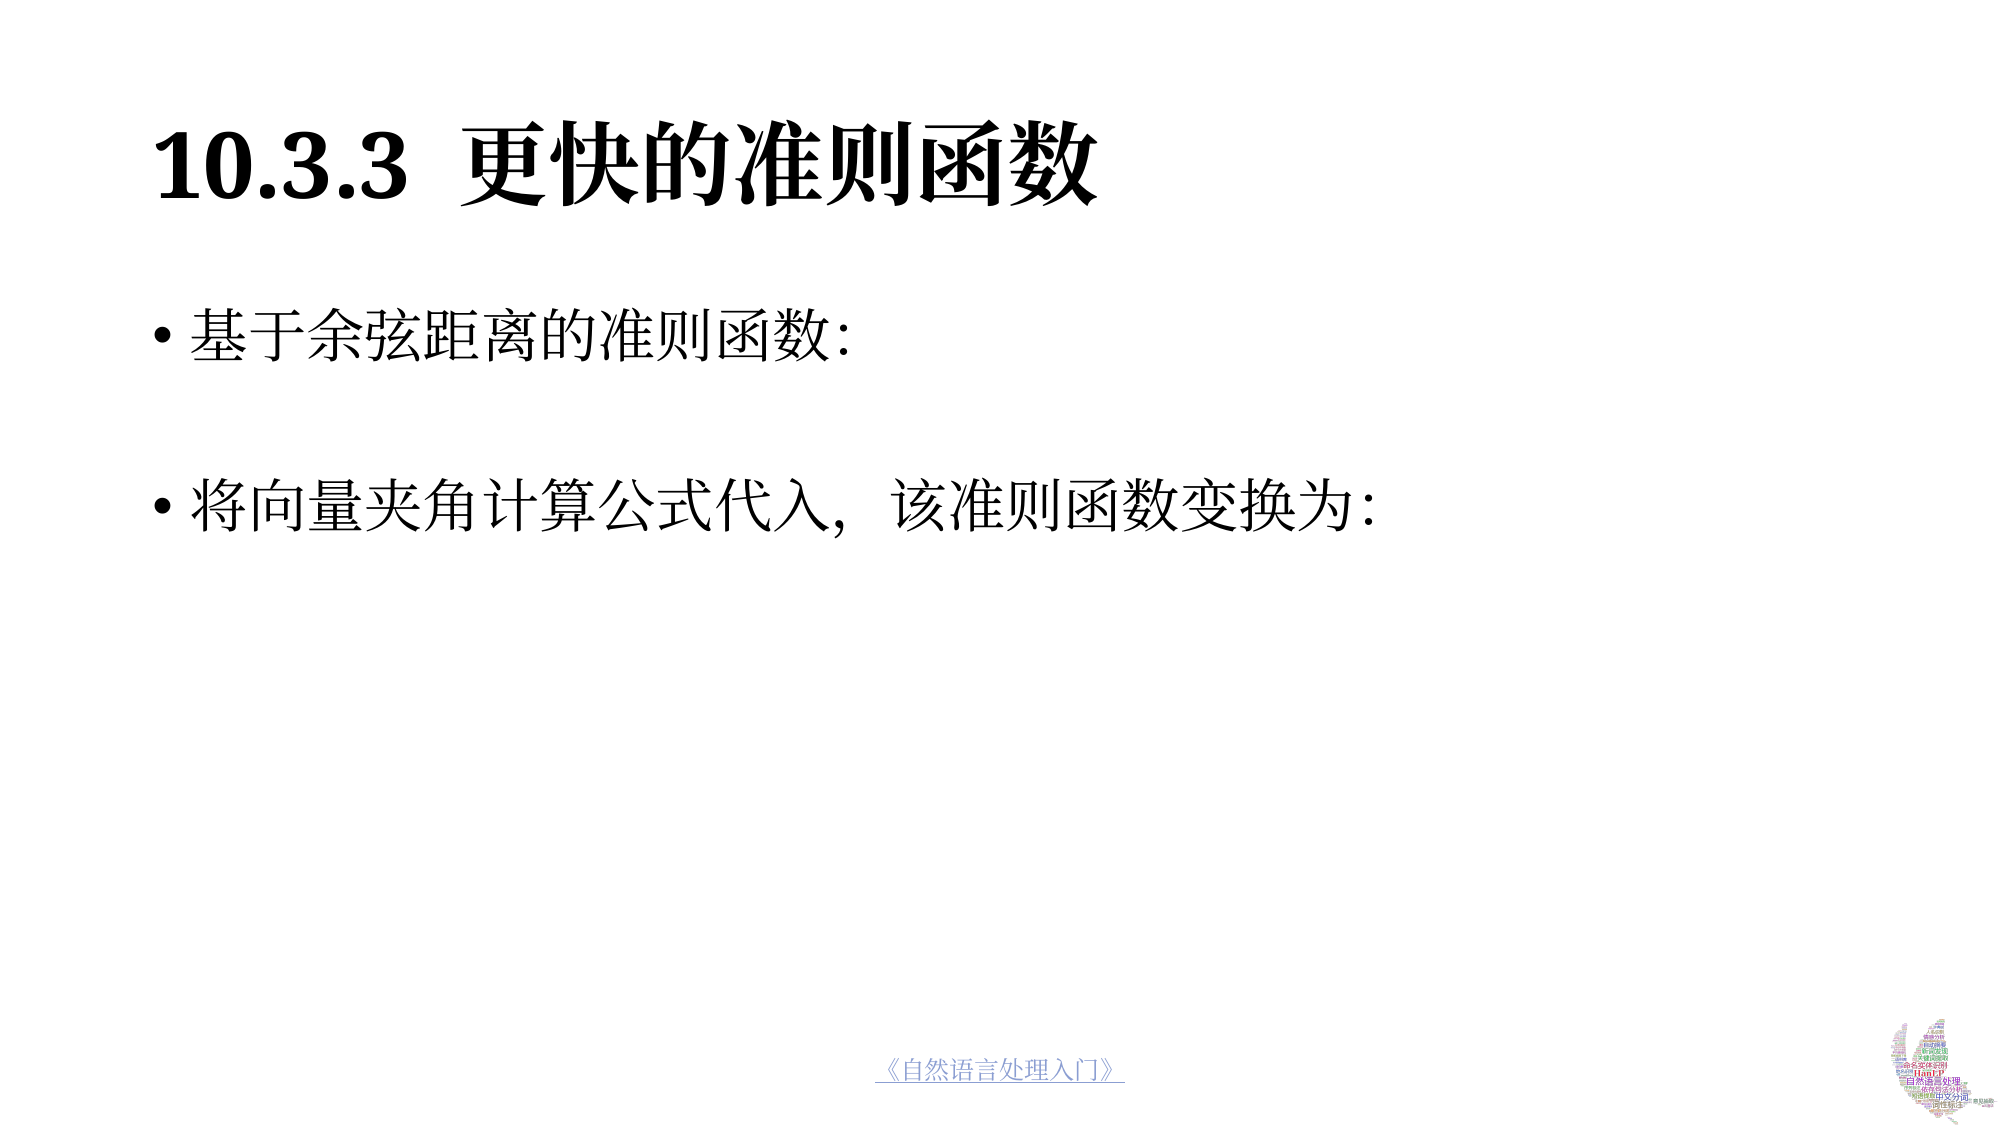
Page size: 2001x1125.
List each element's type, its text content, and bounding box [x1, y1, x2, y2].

picture [1888, 1016, 2000, 1125]
footer 《自然语言处理入门》 [662, 1042, 1338, 1103]
title 10.3.3 更快的准则函数 [137, 59, 1863, 278]
